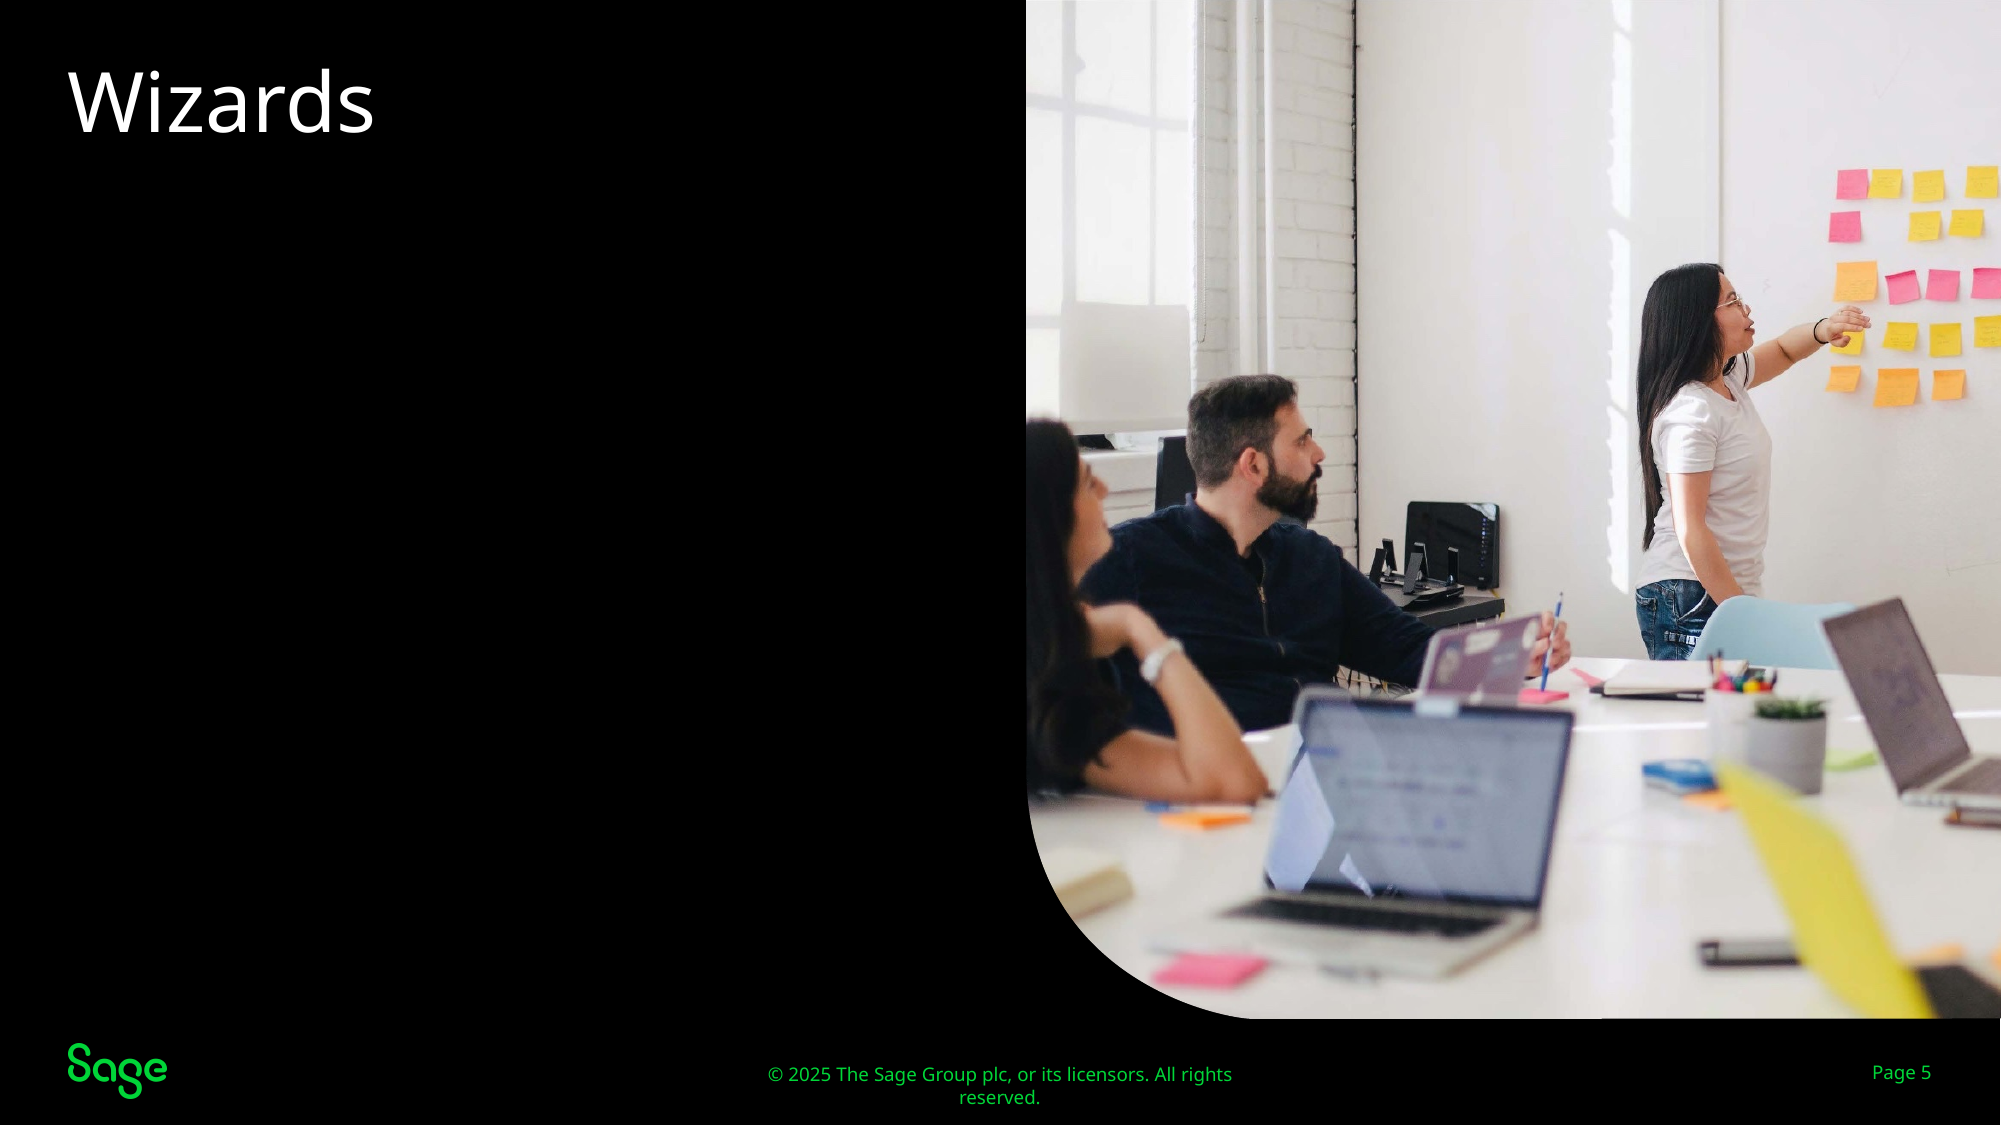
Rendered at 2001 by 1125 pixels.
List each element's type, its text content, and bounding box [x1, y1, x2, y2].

picture [68, 1043, 167, 1099]
title Wizards [67, 49, 907, 147]
slide_number Page 5 [1809, 1043, 1947, 1104]
picture [1025, 0, 2001, 1019]
